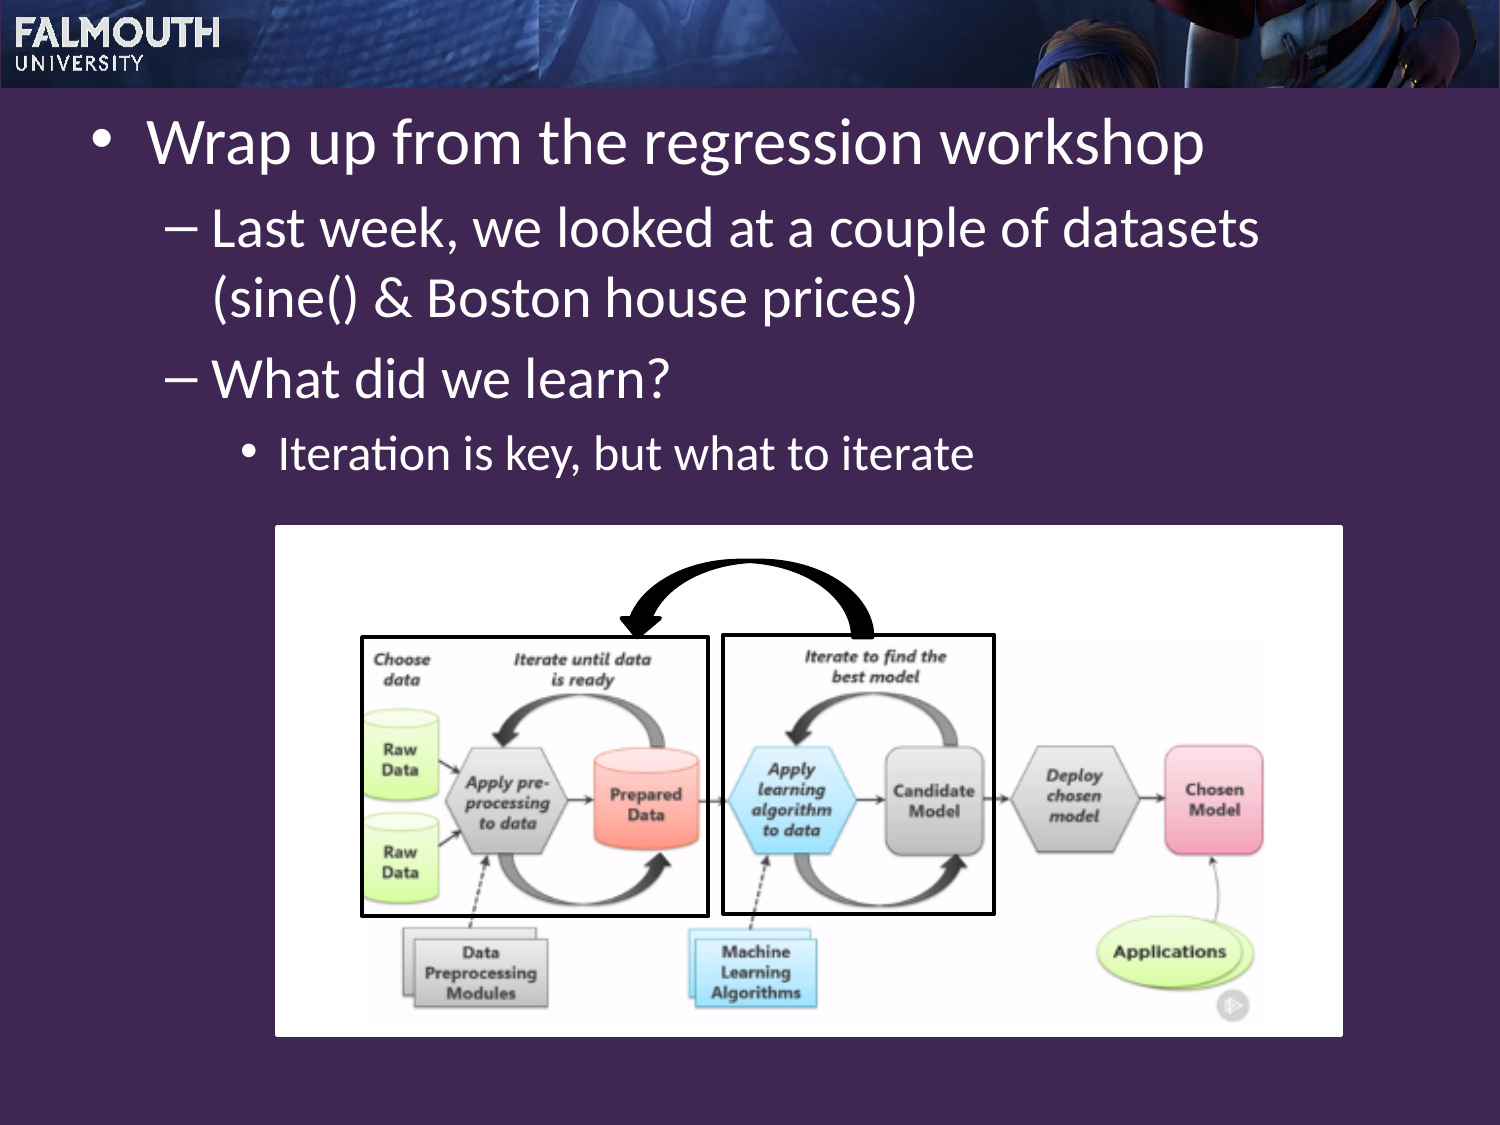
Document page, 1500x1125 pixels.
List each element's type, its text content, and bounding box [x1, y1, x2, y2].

list Wrap up from the regression workshop Last week, we looked at a couple of datasets (sine() & Boston house prices) What did we learn? Iteration is key, but what to iterate [75, 90, 1425, 1125]
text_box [277, 526, 1341, 1036]
picture [0, 0, 1500, 90]
